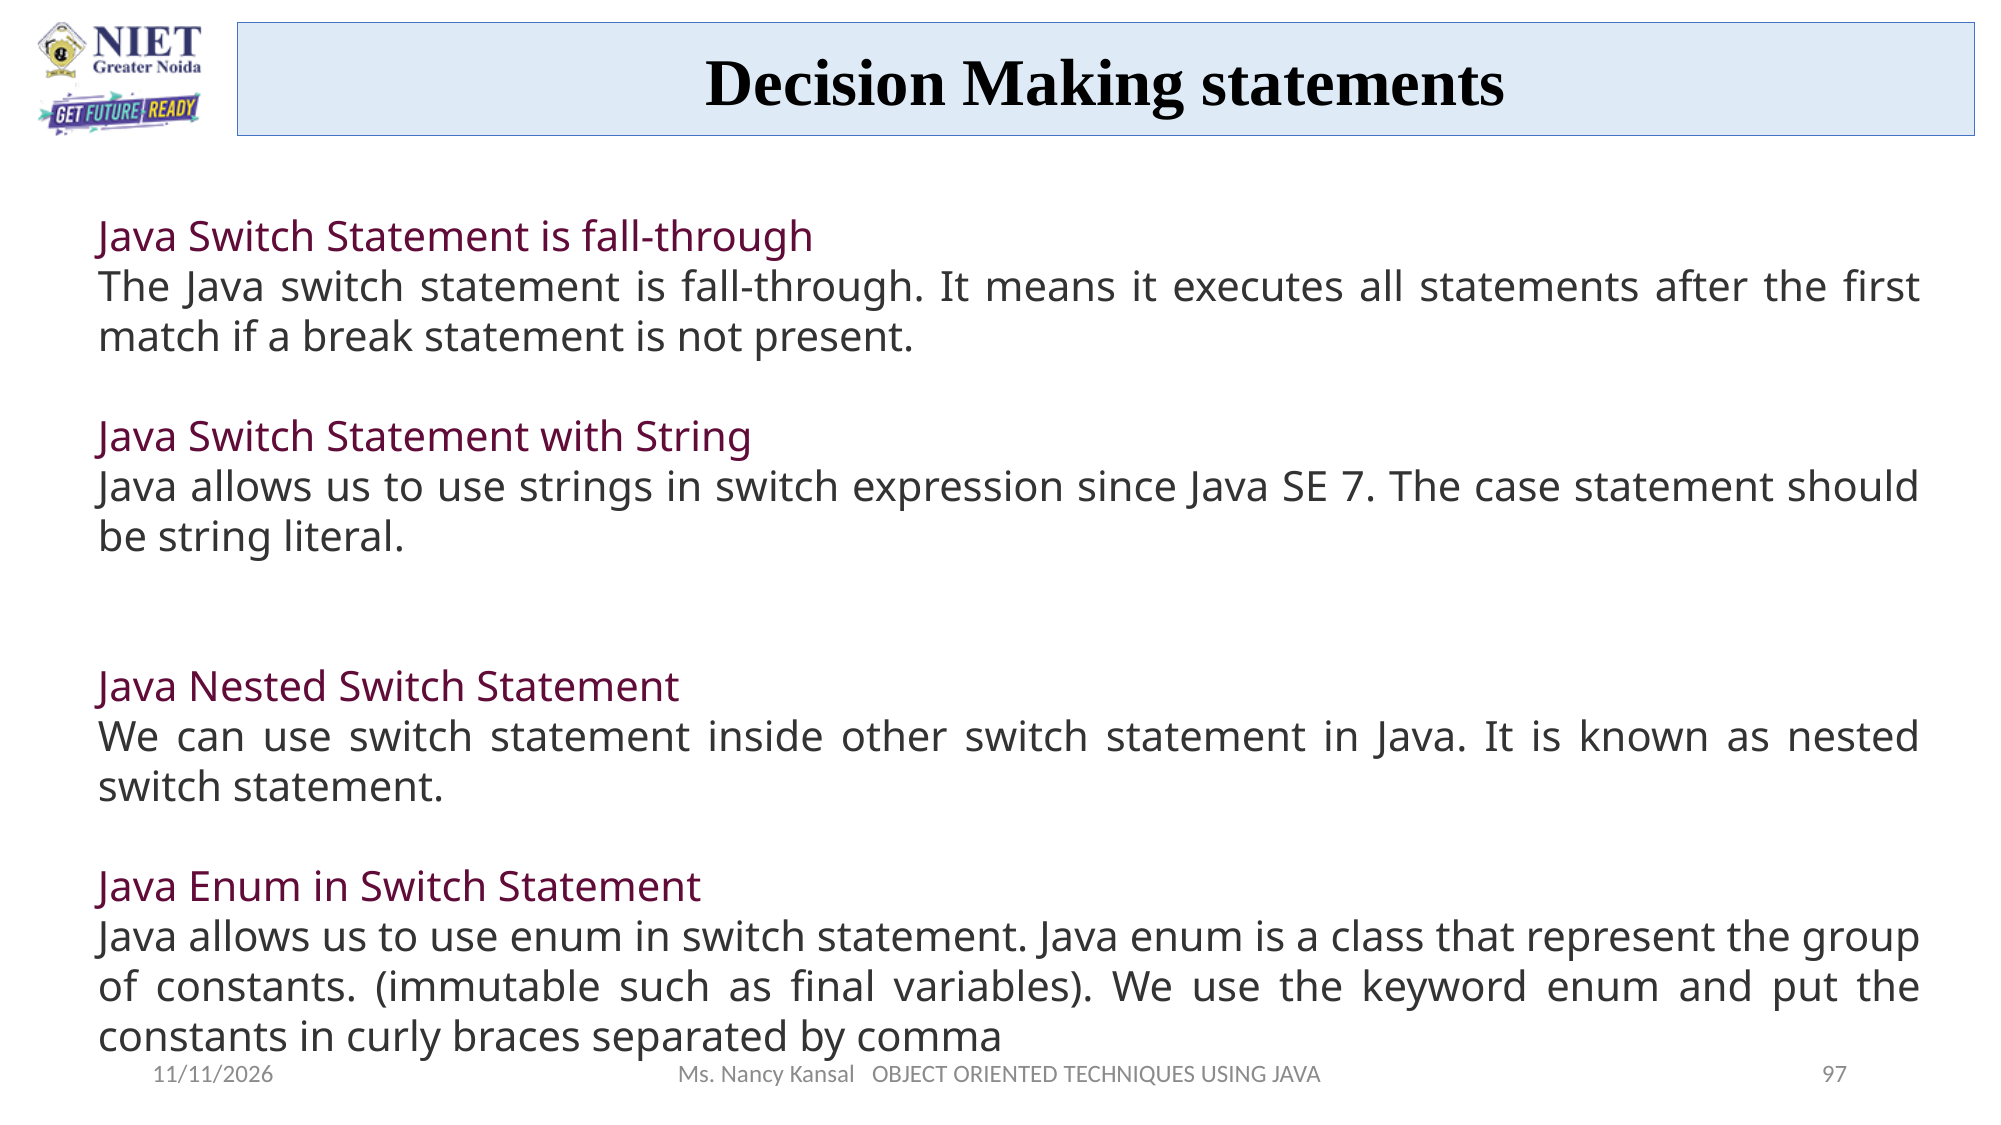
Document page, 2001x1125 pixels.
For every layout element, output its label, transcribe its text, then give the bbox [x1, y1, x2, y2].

slide_number 97 [1412, 1042, 1863, 1103]
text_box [0, 11, 1975, 147]
text_box Java Switch Statement is fall-through The Java switch statement is fall-through. It means it executes all statements after the first match if a break statement is not present. Java Switch Statement with String Java allows us to use strings in switch expression since Java SE 7. The case statement should be string literal. Java Nested Switch Statement We can use switch statement inside other switch statement in Java. It is known as nested switch statement. Java Enum in Switch Statement Java allows us to use enum in switch statement. Java enum is a class that represent the group of constants. (immutable such as final variables). We use the keyword enum and put the constants in curly braces separated by comma [83, 156, 1937, 1125]
